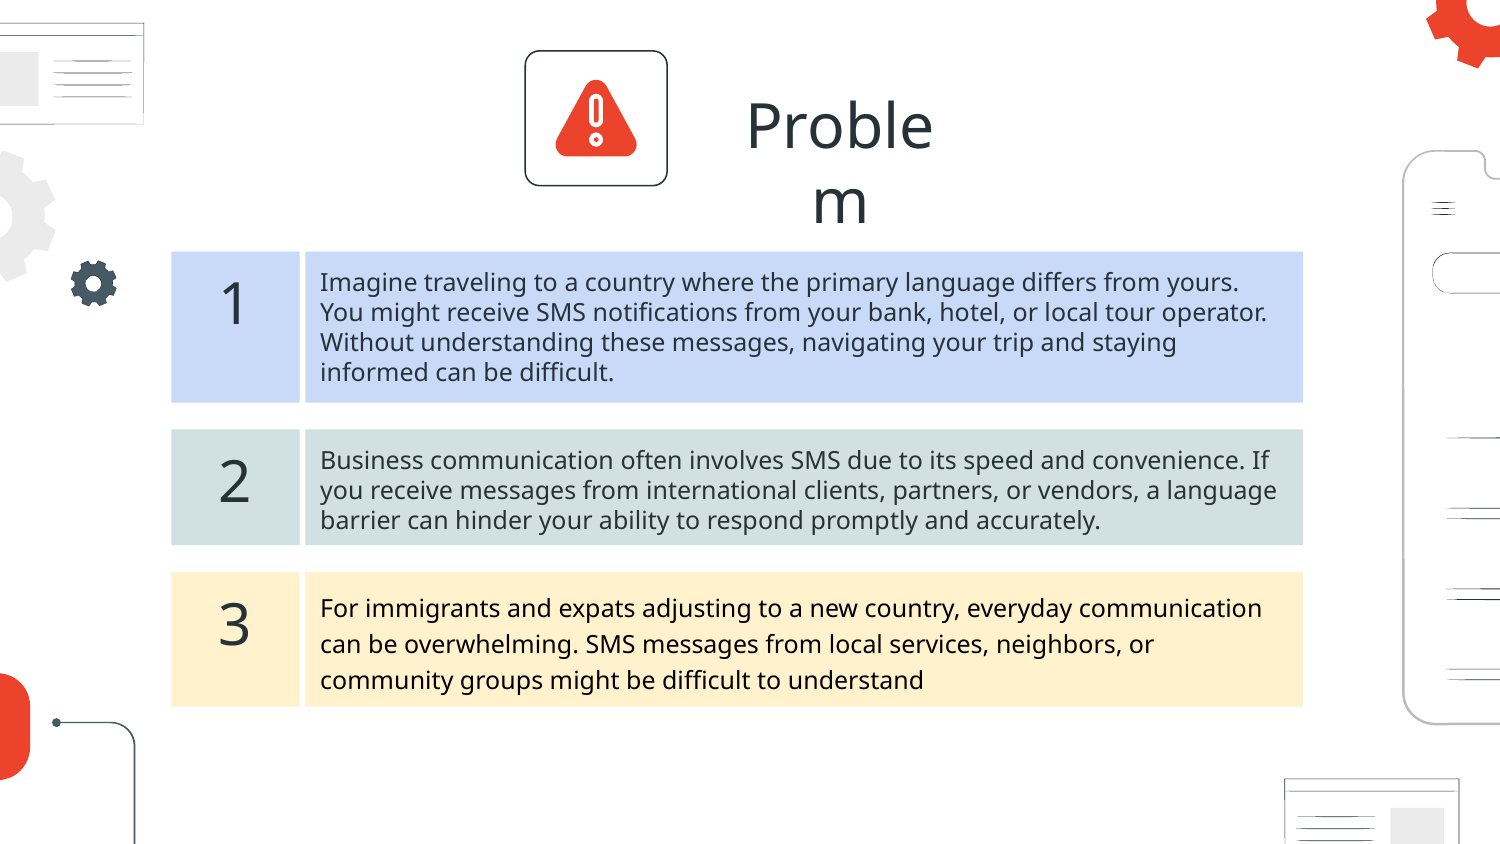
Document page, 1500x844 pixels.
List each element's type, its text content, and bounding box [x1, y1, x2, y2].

text_box 2 [171, 429, 300, 546]
subtitle For immigrants and expats adjusting to a new country, everyday communication can be overwhelming. SMS messages from local services, neighbors, or community groups might be difficult to understand [305, 572, 1304, 707]
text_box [552, 79, 640, 157]
subtitle Business communication often involves SMS due to its speed and convenience. If you receive messages from international clients, partners, or vendors, a language barrier can hinder your ability to respond promptly and accurately. [305, 429, 1304, 546]
text_box 3 [171, 572, 300, 707]
title Problem [705, 71, 975, 166]
text_box [525, 50, 668, 186]
subtitle Imagine traveling to a country where the primary language differs from yours. You might receive SMS notifications from your bank, hotel, or local tour operator. Without understanding these messages, navigating your trip and staying informed can be difficult. [305, 251, 1304, 403]
text_box 1 [171, 251, 300, 403]
